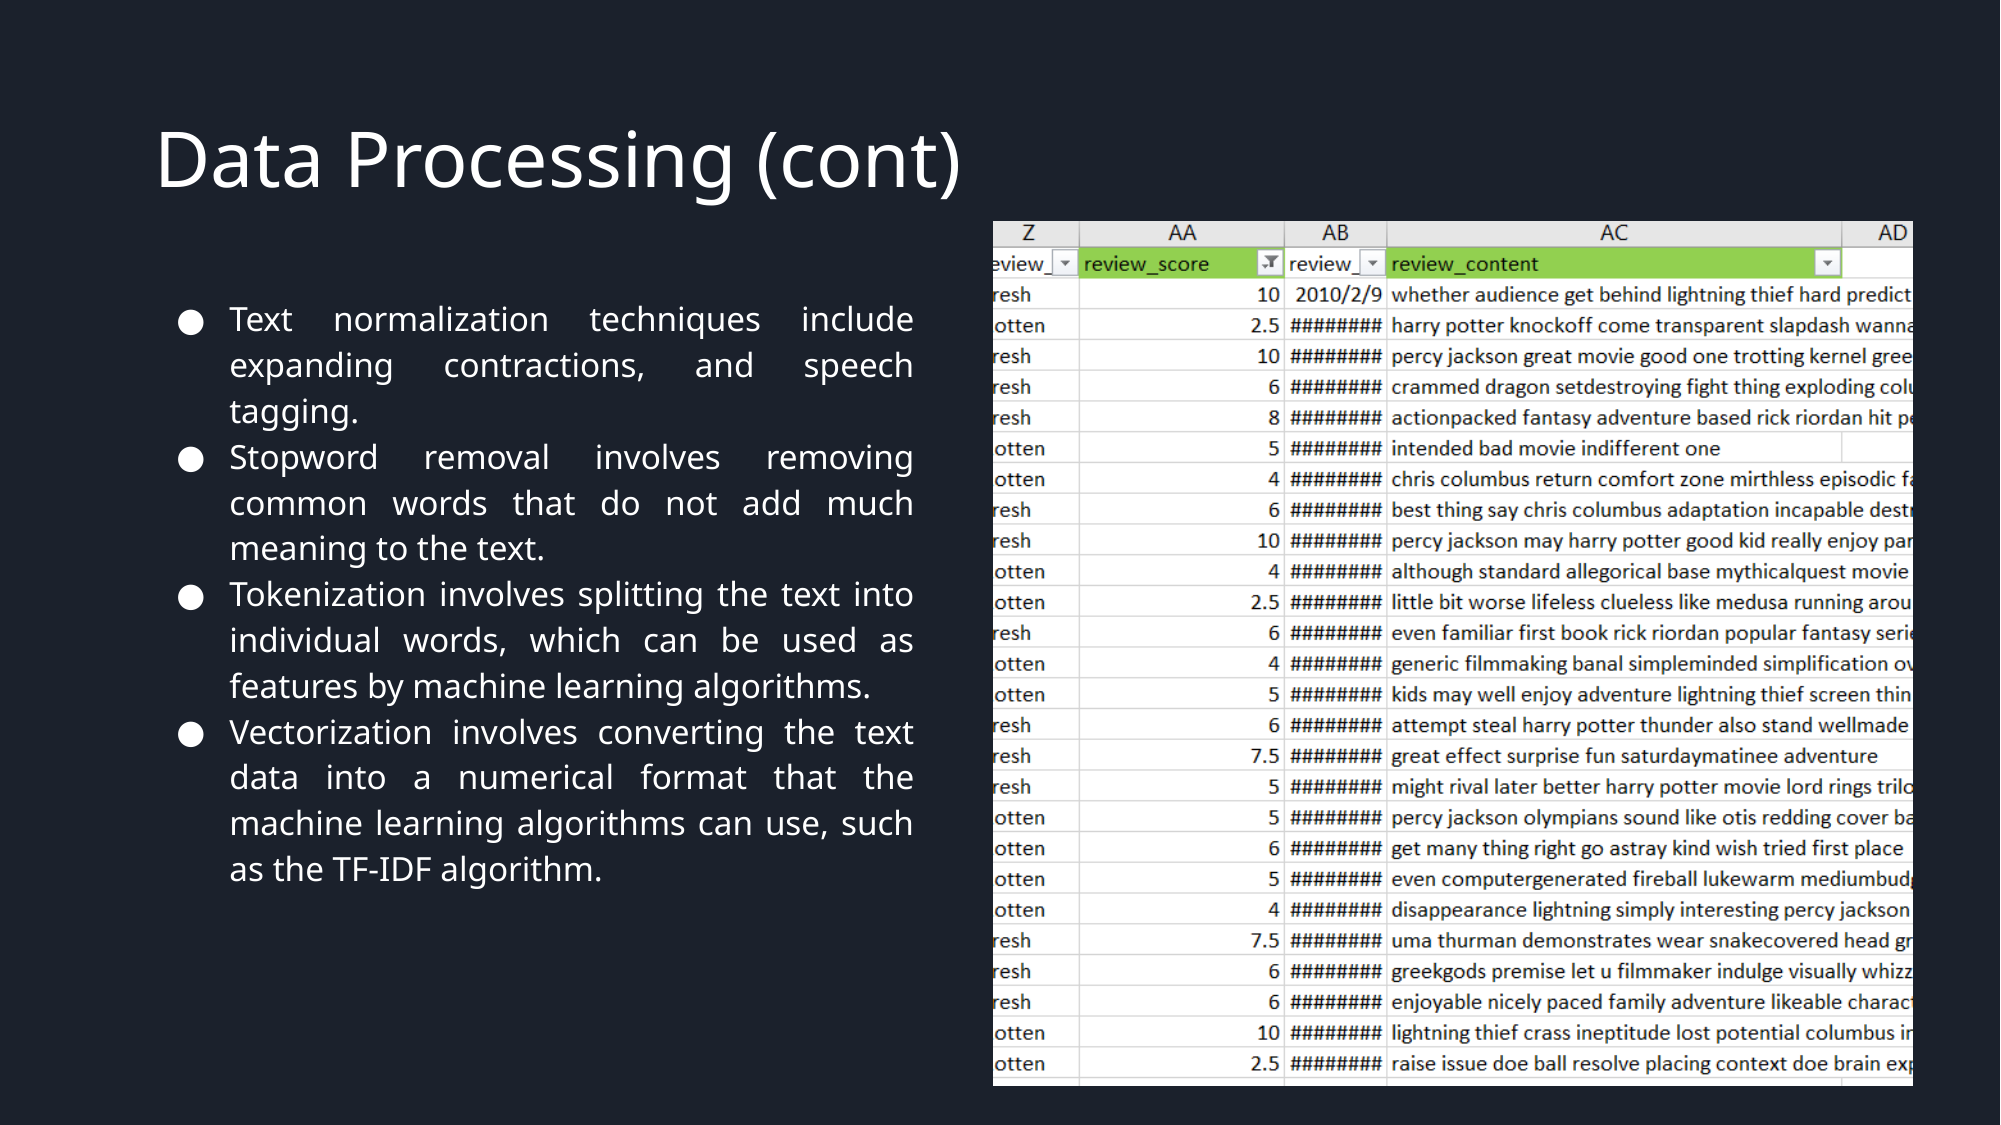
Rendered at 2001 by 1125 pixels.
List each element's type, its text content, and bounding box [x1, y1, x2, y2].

list Text normalization techniques include expanding contractions, and speech tagging. Stopword removal involves removing common words that do not add much meaning to the text. Tokenization involves splitting the text into individual words, which can be used as features by machine learning algorithms. Vectorization involves converting the text data into a numerical format that the machine learning algorithms can use, such as the TF-IDF algorithm. [139, 245, 931, 980]
title Data Processing (cont) [139, 32, 1079, 211]
picture [993, 220, 1914, 1086]
